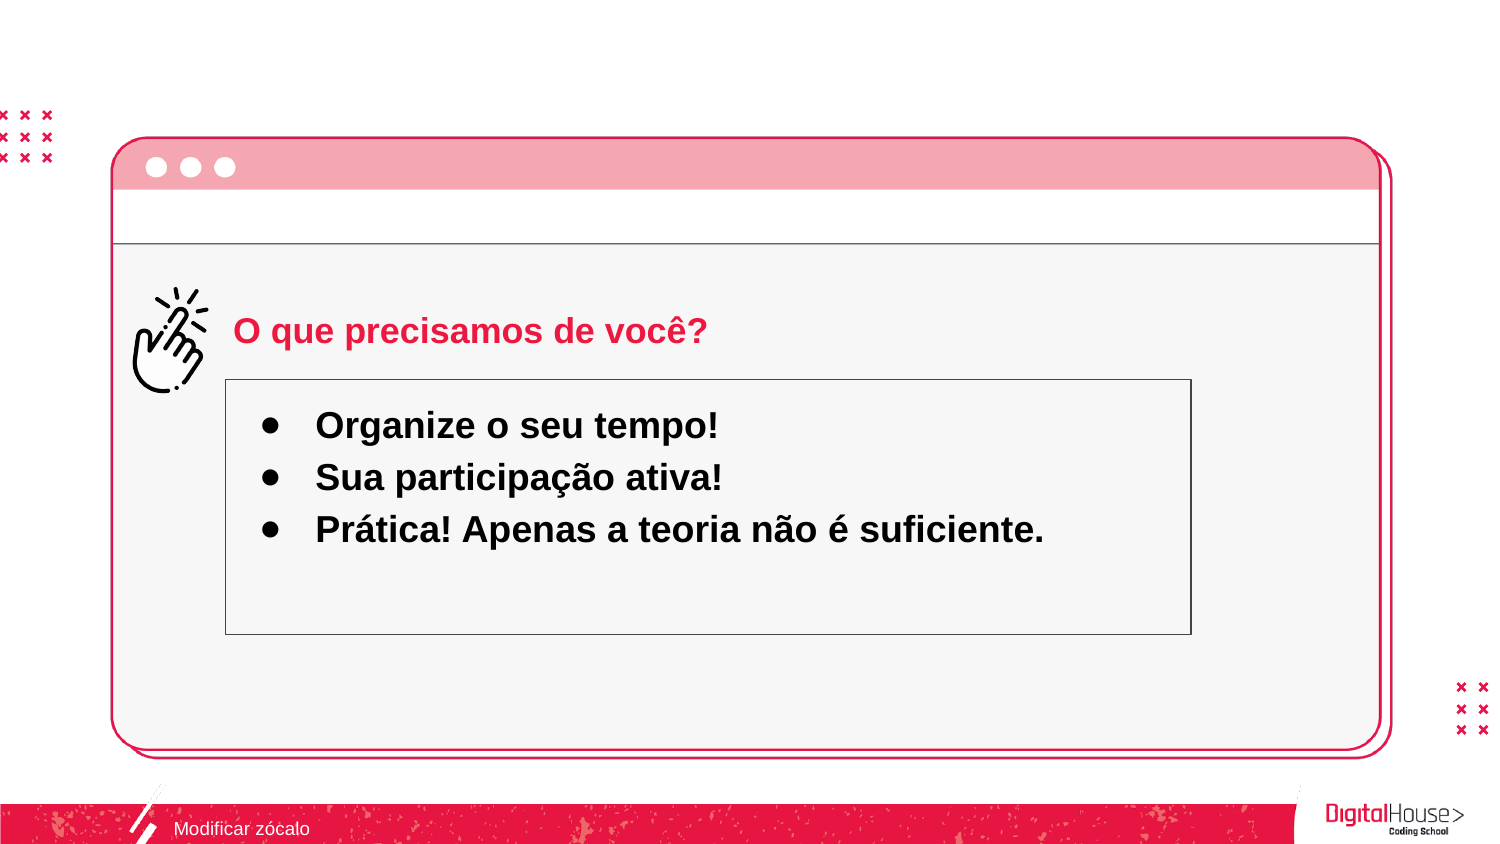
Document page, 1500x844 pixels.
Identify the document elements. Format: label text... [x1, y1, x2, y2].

picture [0, 39, 1500, 844]
subtitle Organize o seu tempo! Sua participação ativa! Prática! Apenas a teoria não é suficiente. [225, 379, 1191, 635]
subtitle O que precisamos de você? [218, 286, 1229, 366]
